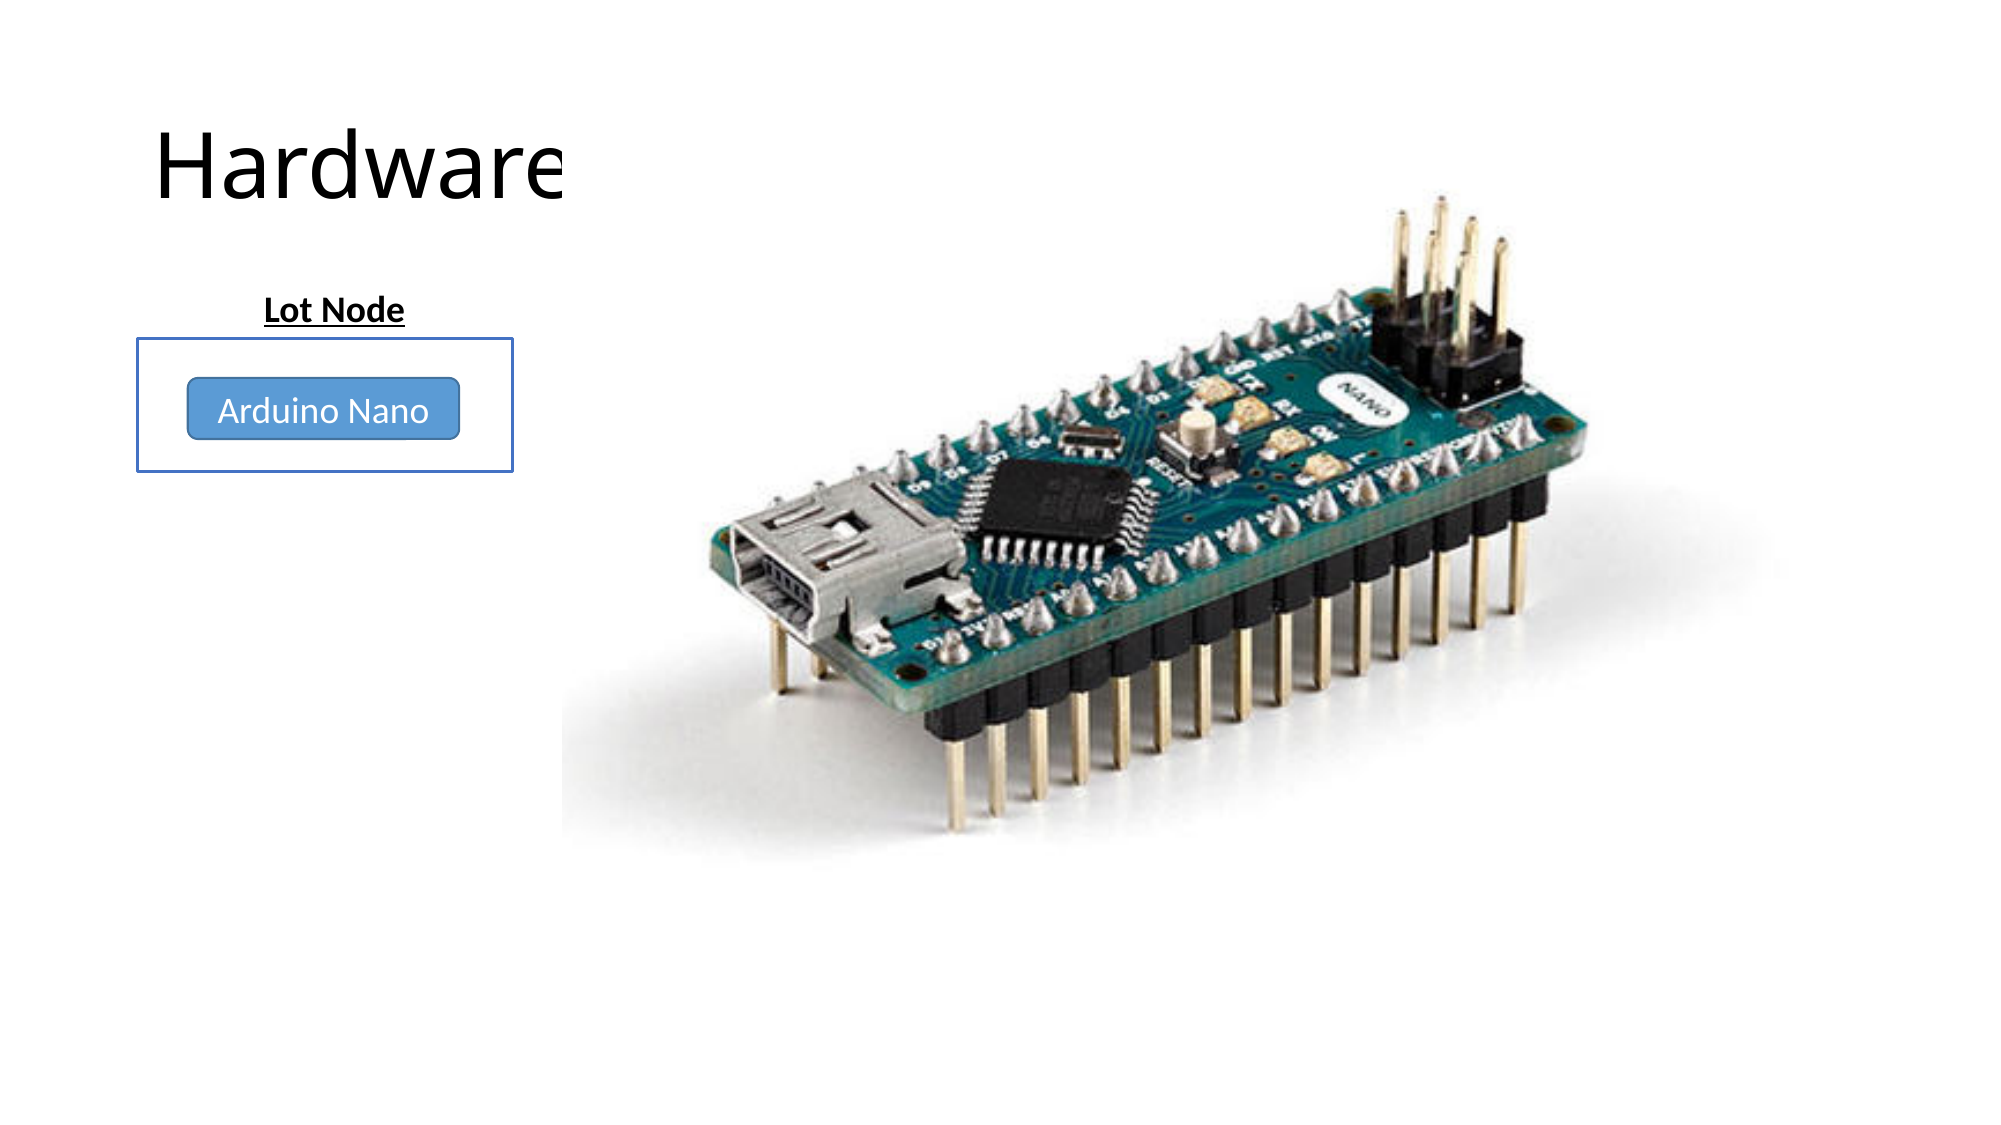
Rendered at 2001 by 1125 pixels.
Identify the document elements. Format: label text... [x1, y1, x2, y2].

text_box Arduino Nano [186, 376, 461, 441]
text_box [137, 338, 513, 472]
text_box Lot Node [249, 277, 421, 337]
picture [562, 118, 1835, 872]
title Hardware [137, 59, 1863, 278]
